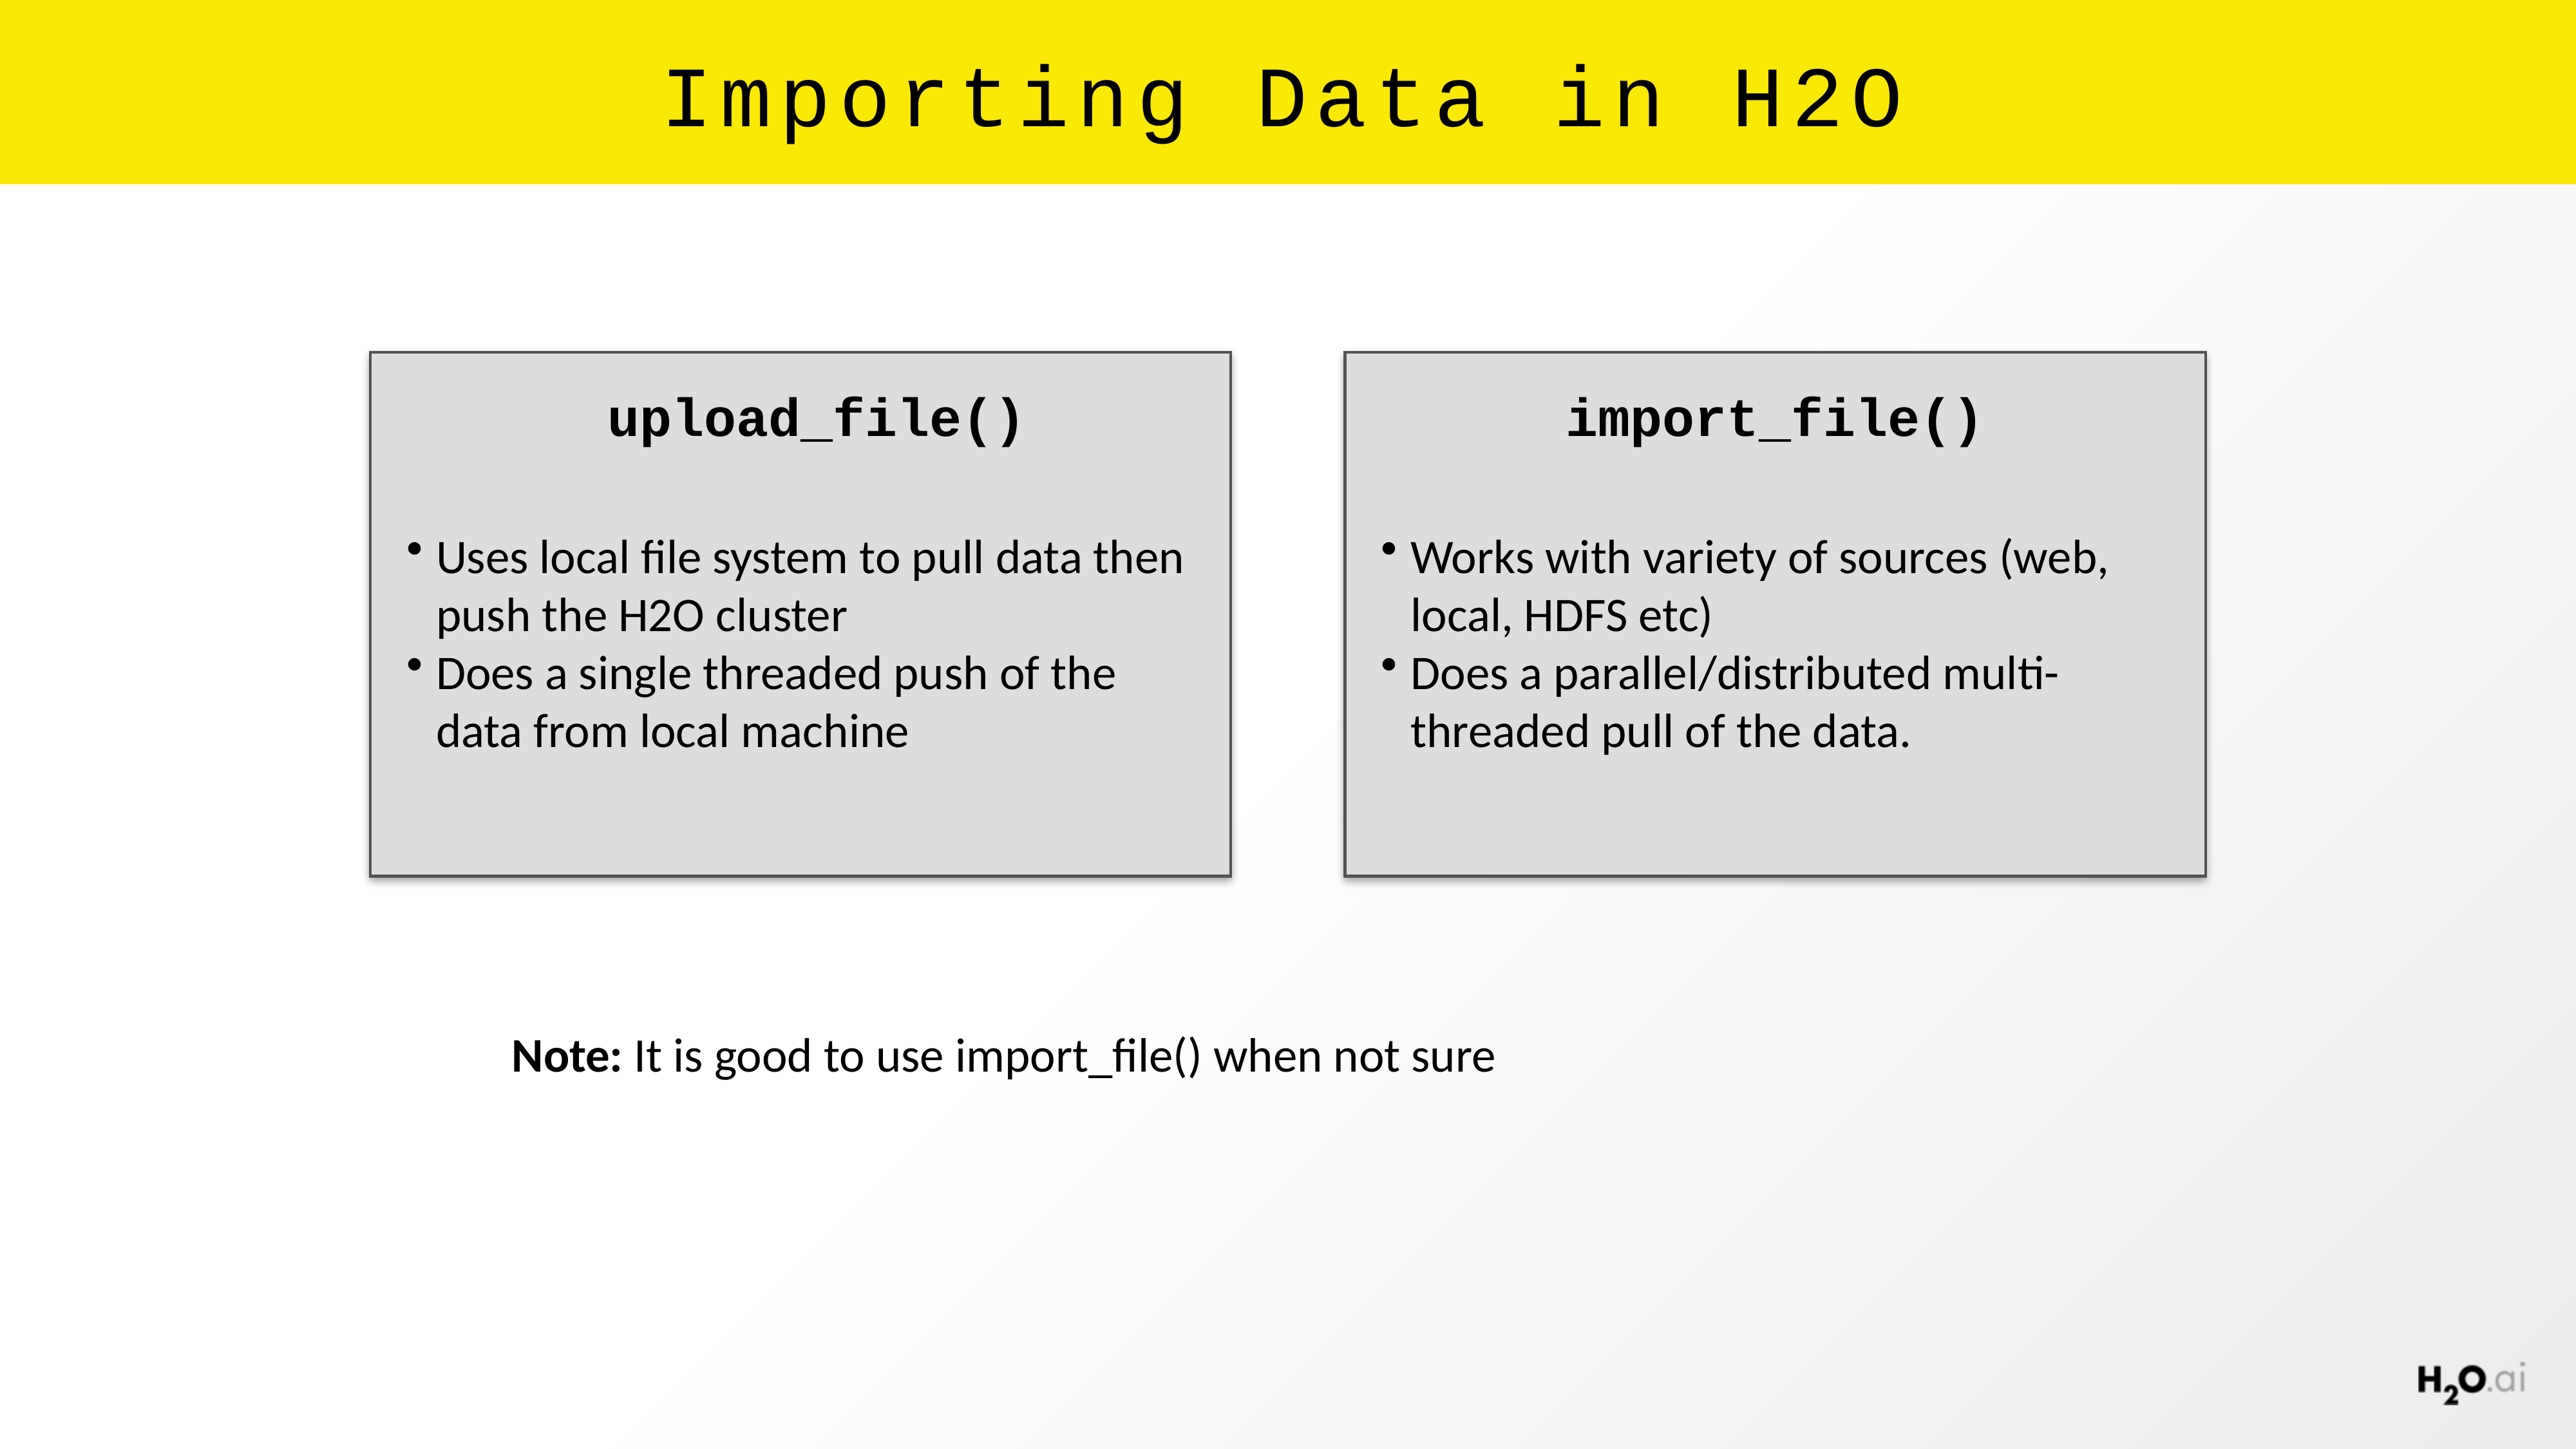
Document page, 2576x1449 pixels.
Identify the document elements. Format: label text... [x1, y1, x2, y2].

text_box Note: It is good to use import_file() when not sure [502, 1014, 2112, 1092]
title Importing Data in H2O [57, 0, 2508, 186]
picture [2418, 1361, 2526, 1405]
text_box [370, 352, 2206, 876]
